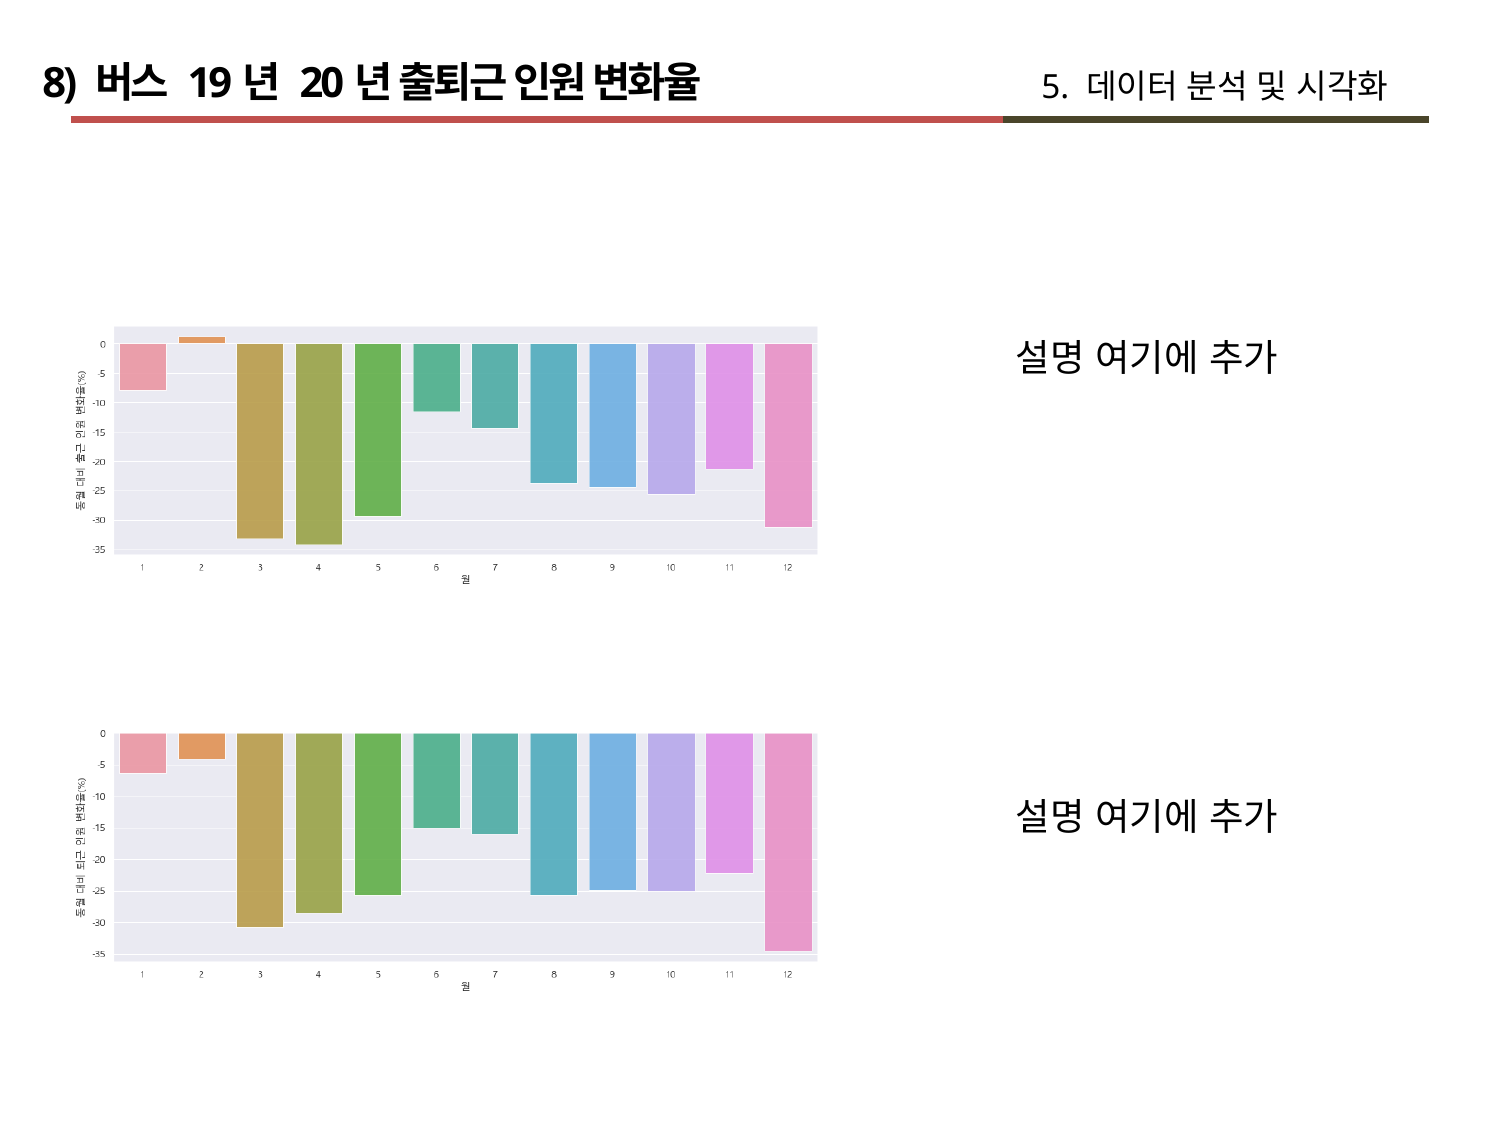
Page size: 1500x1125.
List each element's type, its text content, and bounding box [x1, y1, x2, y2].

text_box 설명 여기에 추가 [1001, 326, 1294, 386]
text_box 5. 데이터 분석 및 시각화 [1026, 58, 1471, 113]
text_box 8) 버스 19년 20년 출퇴근 인원 변화율 [27, 48, 717, 113]
picture [52, 289, 909, 593]
text_box 설명 여기에 추가 [1001, 785, 1294, 846]
picture [52, 695, 909, 999]
